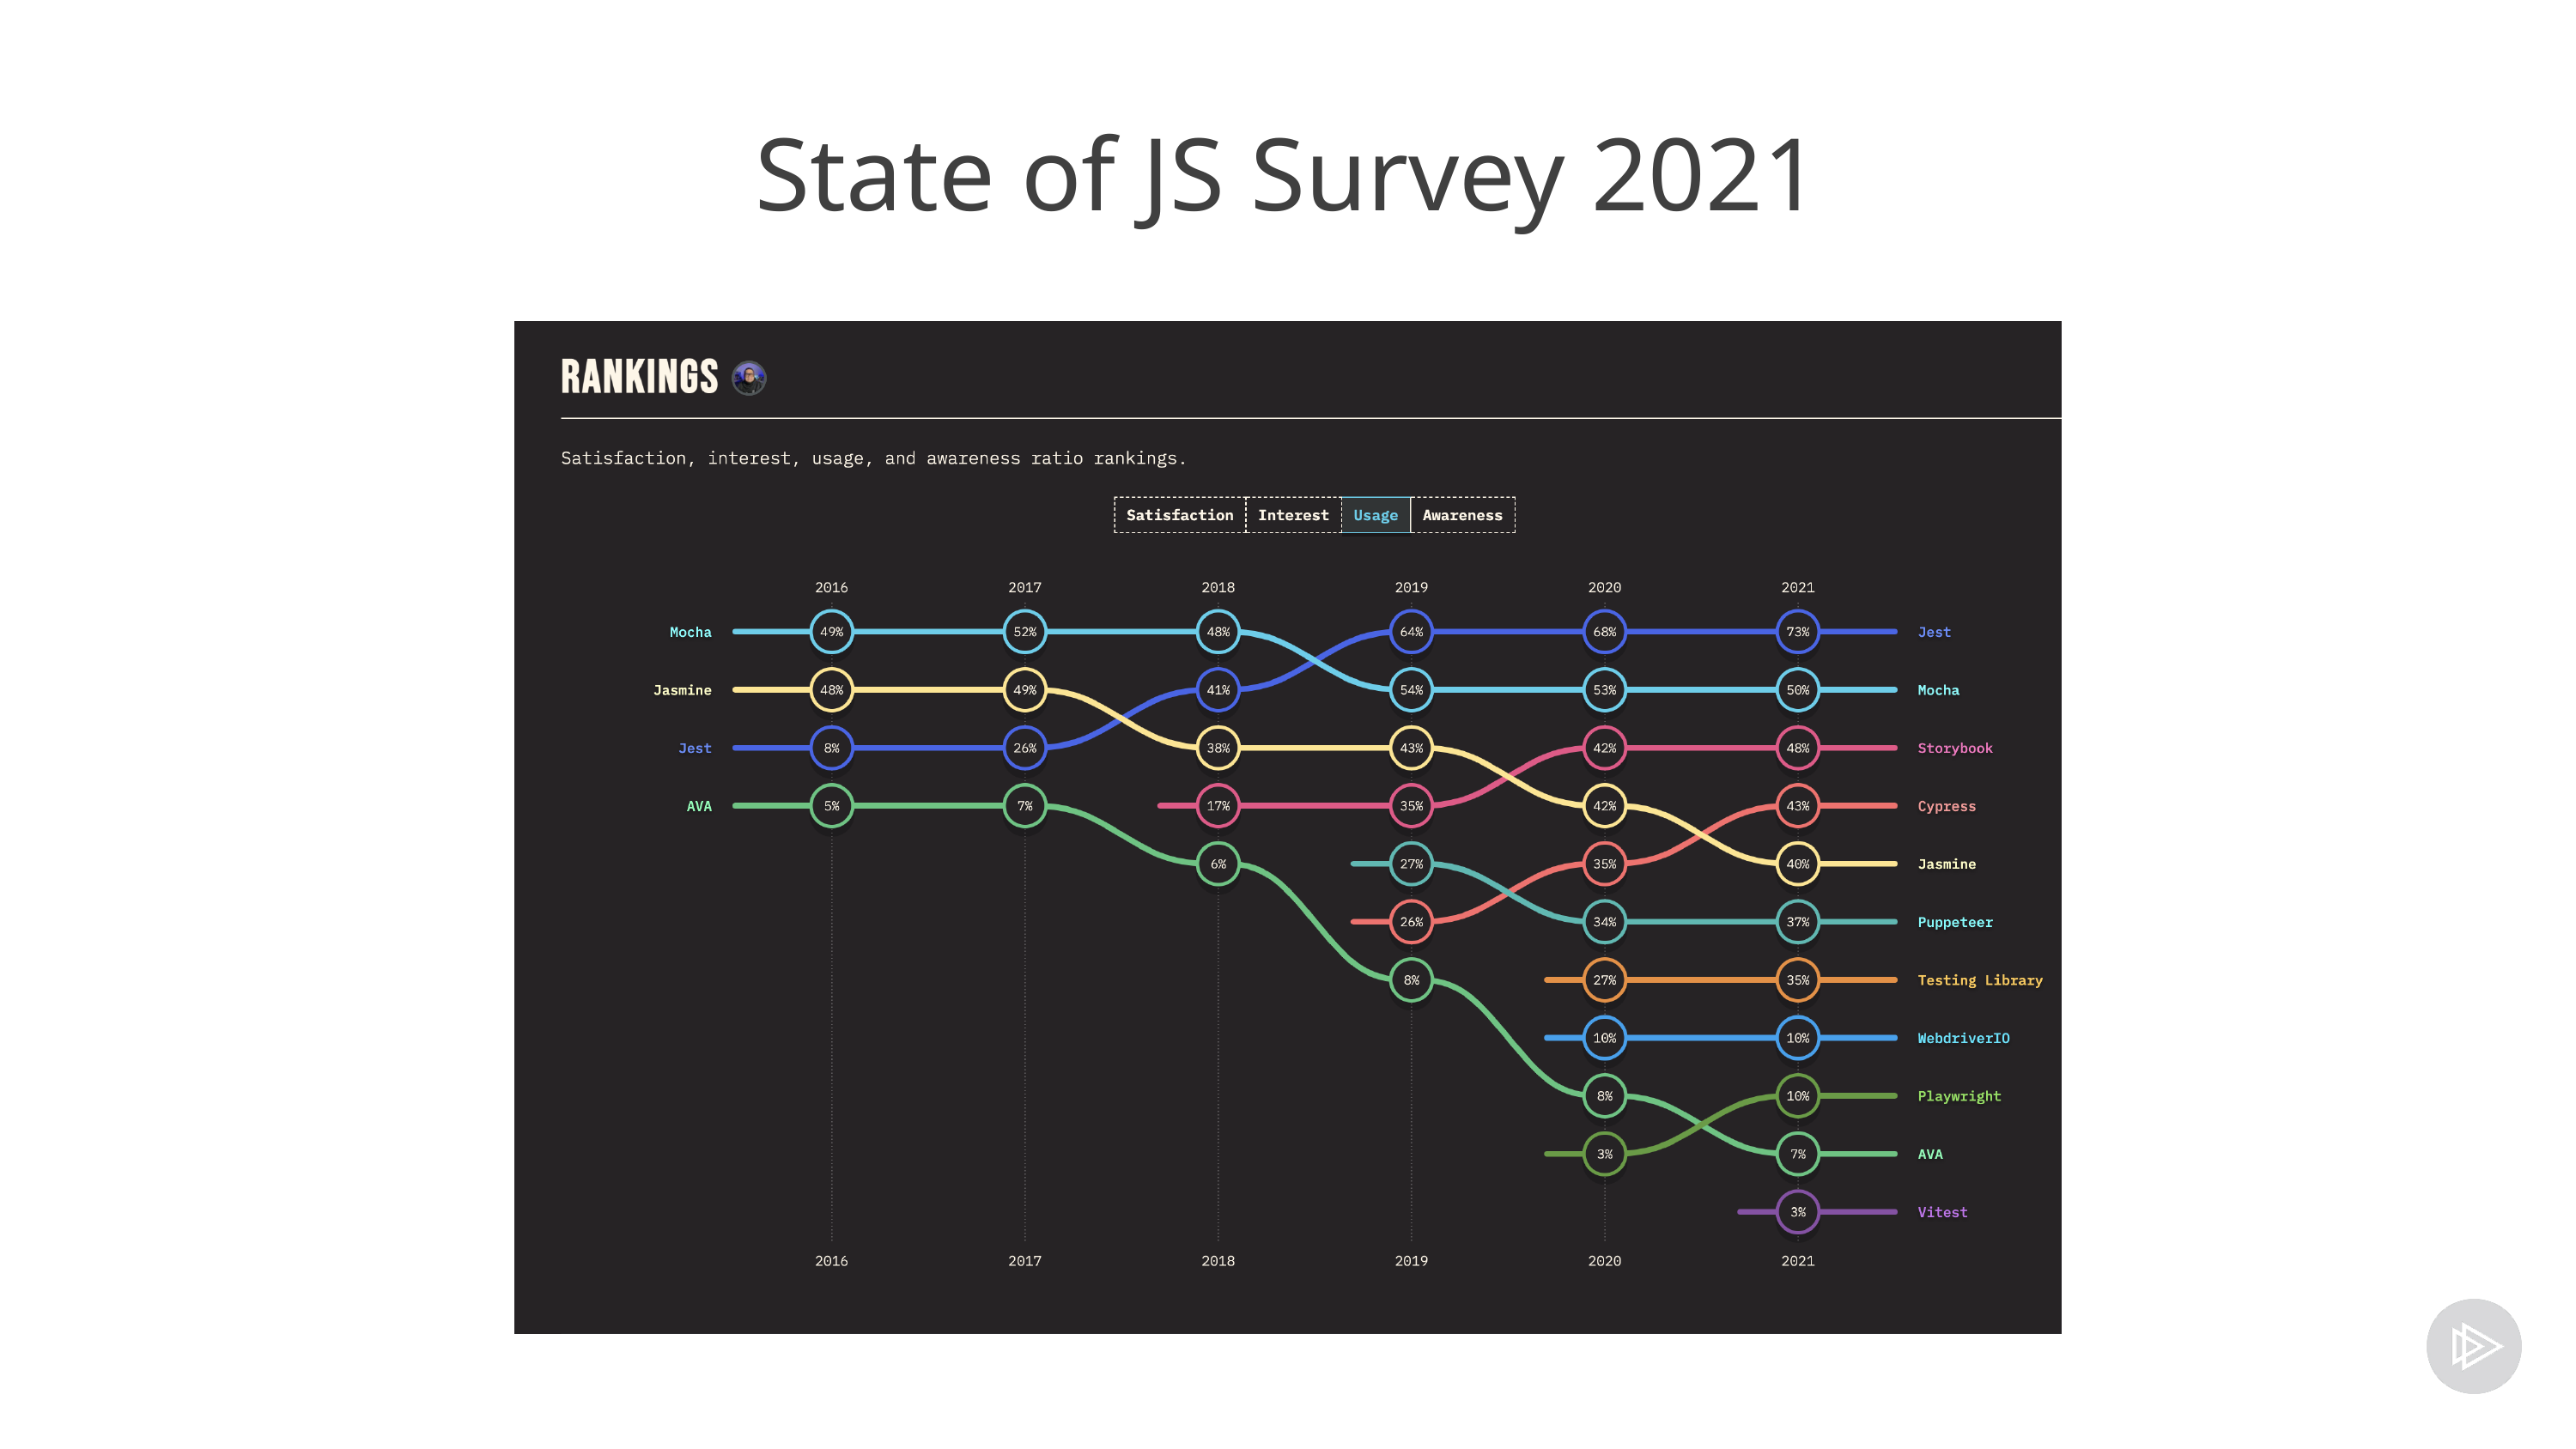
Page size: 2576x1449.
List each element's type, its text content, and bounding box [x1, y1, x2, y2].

title State of JS Survey 2021 [177, 120, 2399, 236]
picture [514, 321, 2062, 1334]
